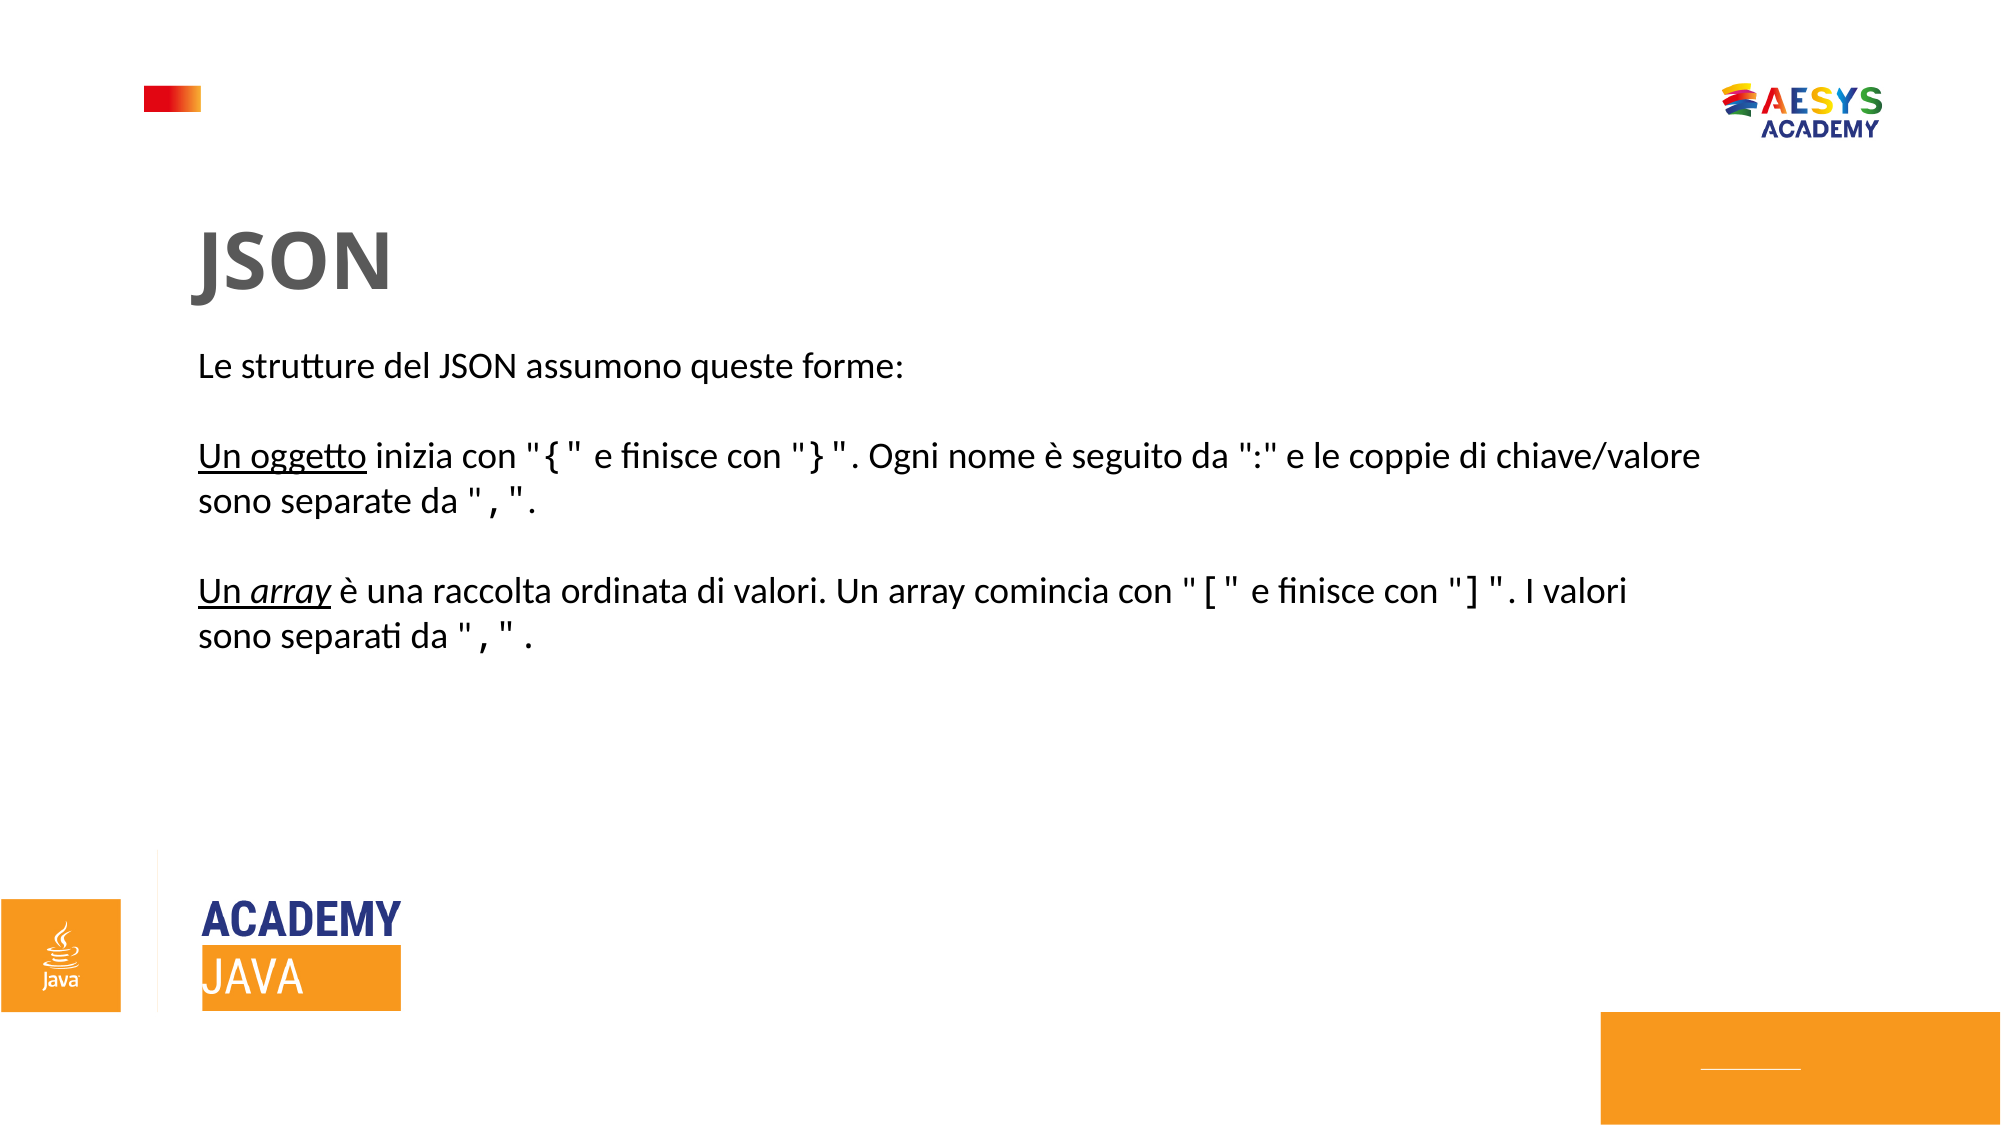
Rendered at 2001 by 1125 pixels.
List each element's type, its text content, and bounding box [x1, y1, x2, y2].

text_box Le strutture del JSON assumono queste forme: Un oggetto inizia con "{" e finisce con "}". Ogni nome è seguito da ":" e le coppie di chiave/valore sono separate da ",". Un array è una raccolta ordinata di valori. Un array comincia con "[" e finisce con "]". I valori sono separati da ",". [183, 333, 1723, 808]
text_box JSON [182, 203, 1586, 313]
picture [0, 0, 2001, 1125]
